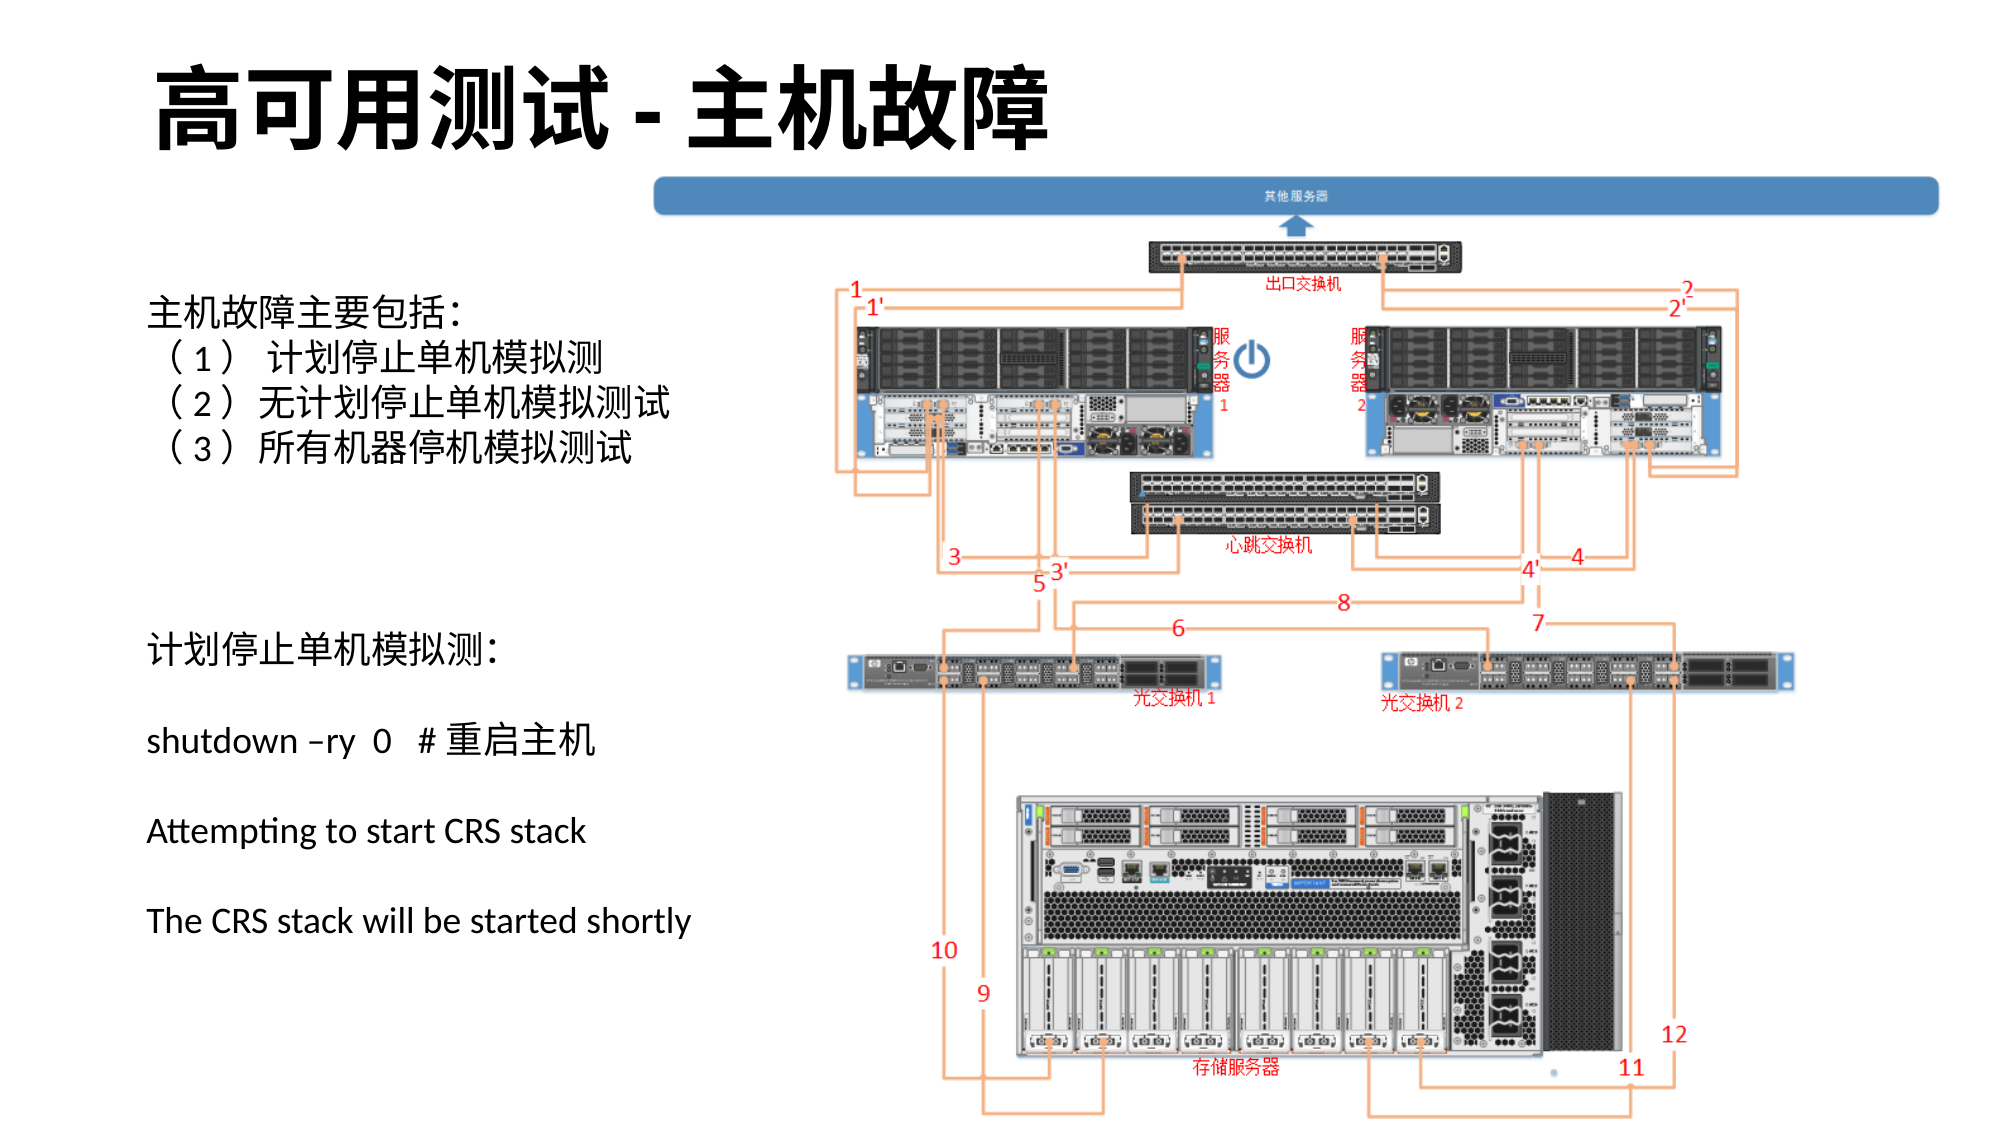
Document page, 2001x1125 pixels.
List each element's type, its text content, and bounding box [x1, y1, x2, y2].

picture [603, 160, 2000, 1124]
title 高可用测试-主机故障 [137, 3, 1863, 222]
text_box 计划停止单机模拟测： shutdown –ry 0 #重启主机 Attempting to start CRS stack The CRS stack will be started shortly [131, 618, 603, 949]
text_box 主机故障主要包括： （1） 计划停止单机模拟测 （2）无计划停止单机模拟测试 （3）所有机器停机模拟测试 [131, 281, 603, 476]
